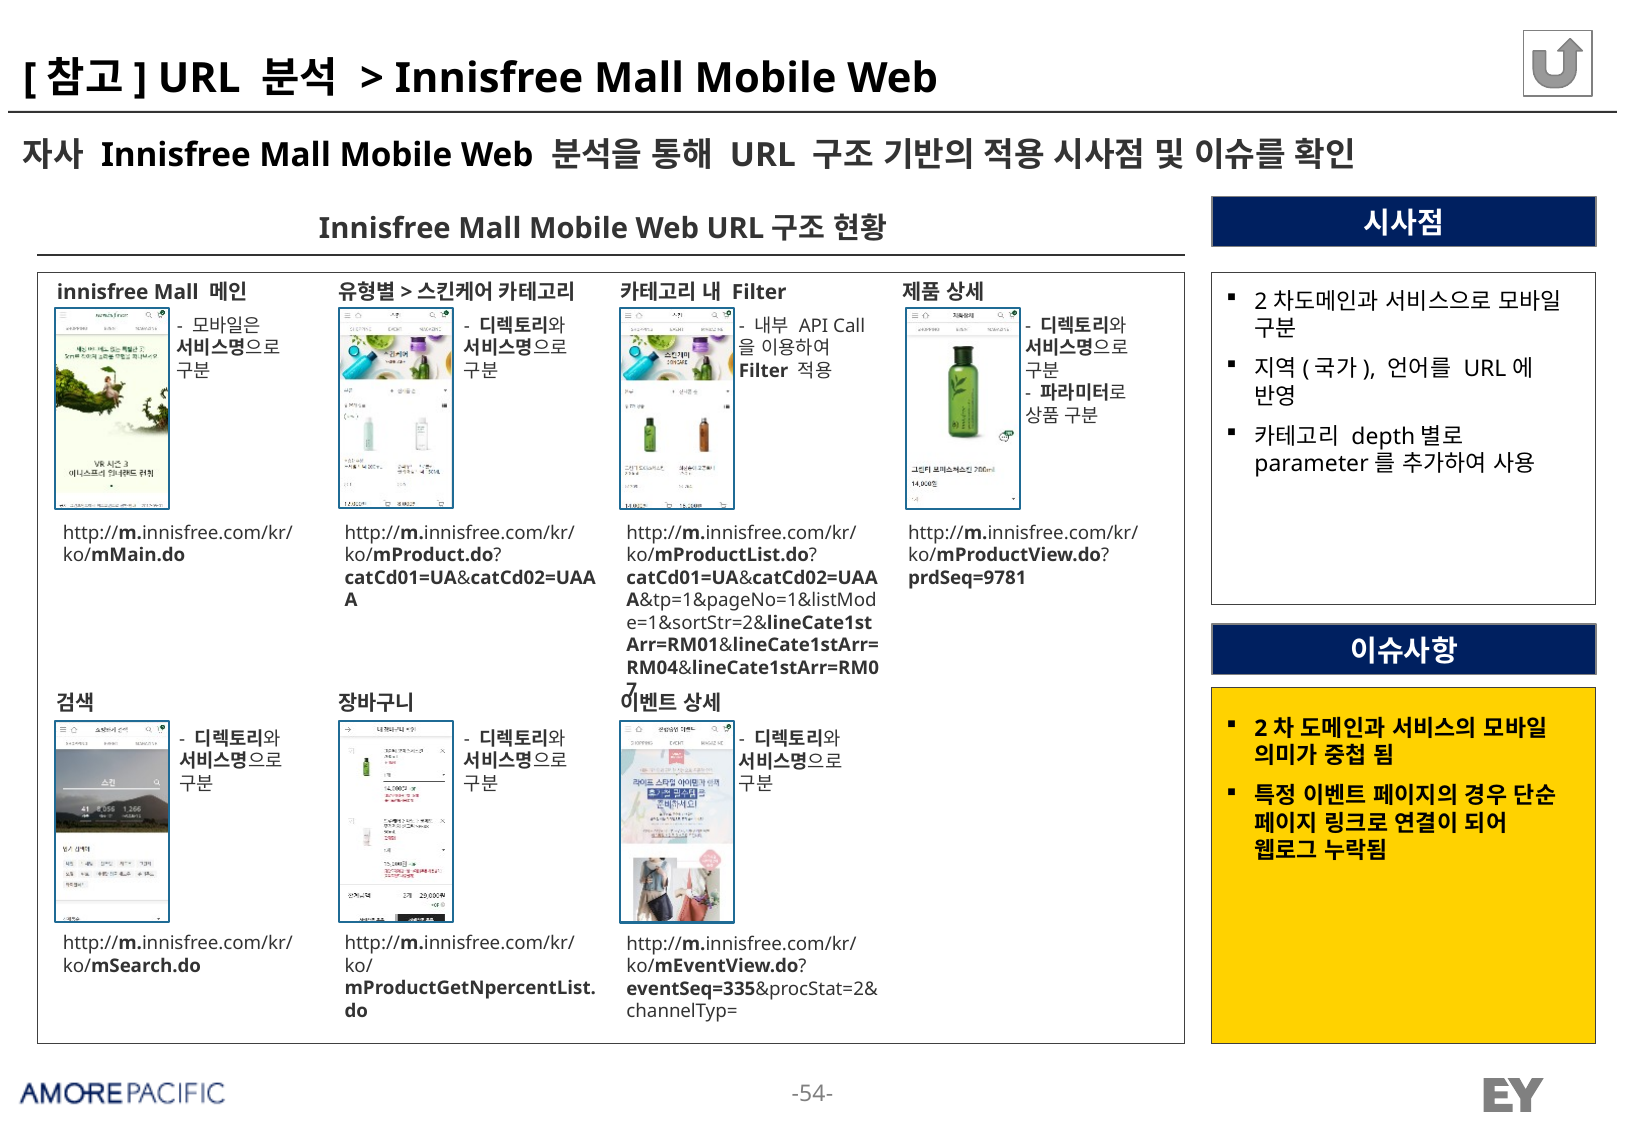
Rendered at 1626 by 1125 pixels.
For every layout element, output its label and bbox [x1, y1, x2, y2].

list [8, 117, 1618, 203]
text_box [37, 272, 1185, 1044]
picture [906, 308, 1020, 509]
text_box [36, 201, 1185, 256]
text_box [1210, 194, 1598, 249]
title [8, 7, 1617, 109]
picture [55, 721, 169, 922]
picture [620, 721, 734, 922]
text_box [1211, 687, 1596, 1044]
text_box [1521, 28, 1594, 98]
picture [55, 308, 169, 508]
picture [13, 1075, 233, 1114]
picture [339, 721, 453, 922]
picture [620, 308, 734, 509]
picture [339, 308, 452, 507]
text_box [1210, 622, 1598, 677]
text_box [1211, 272, 1596, 605]
